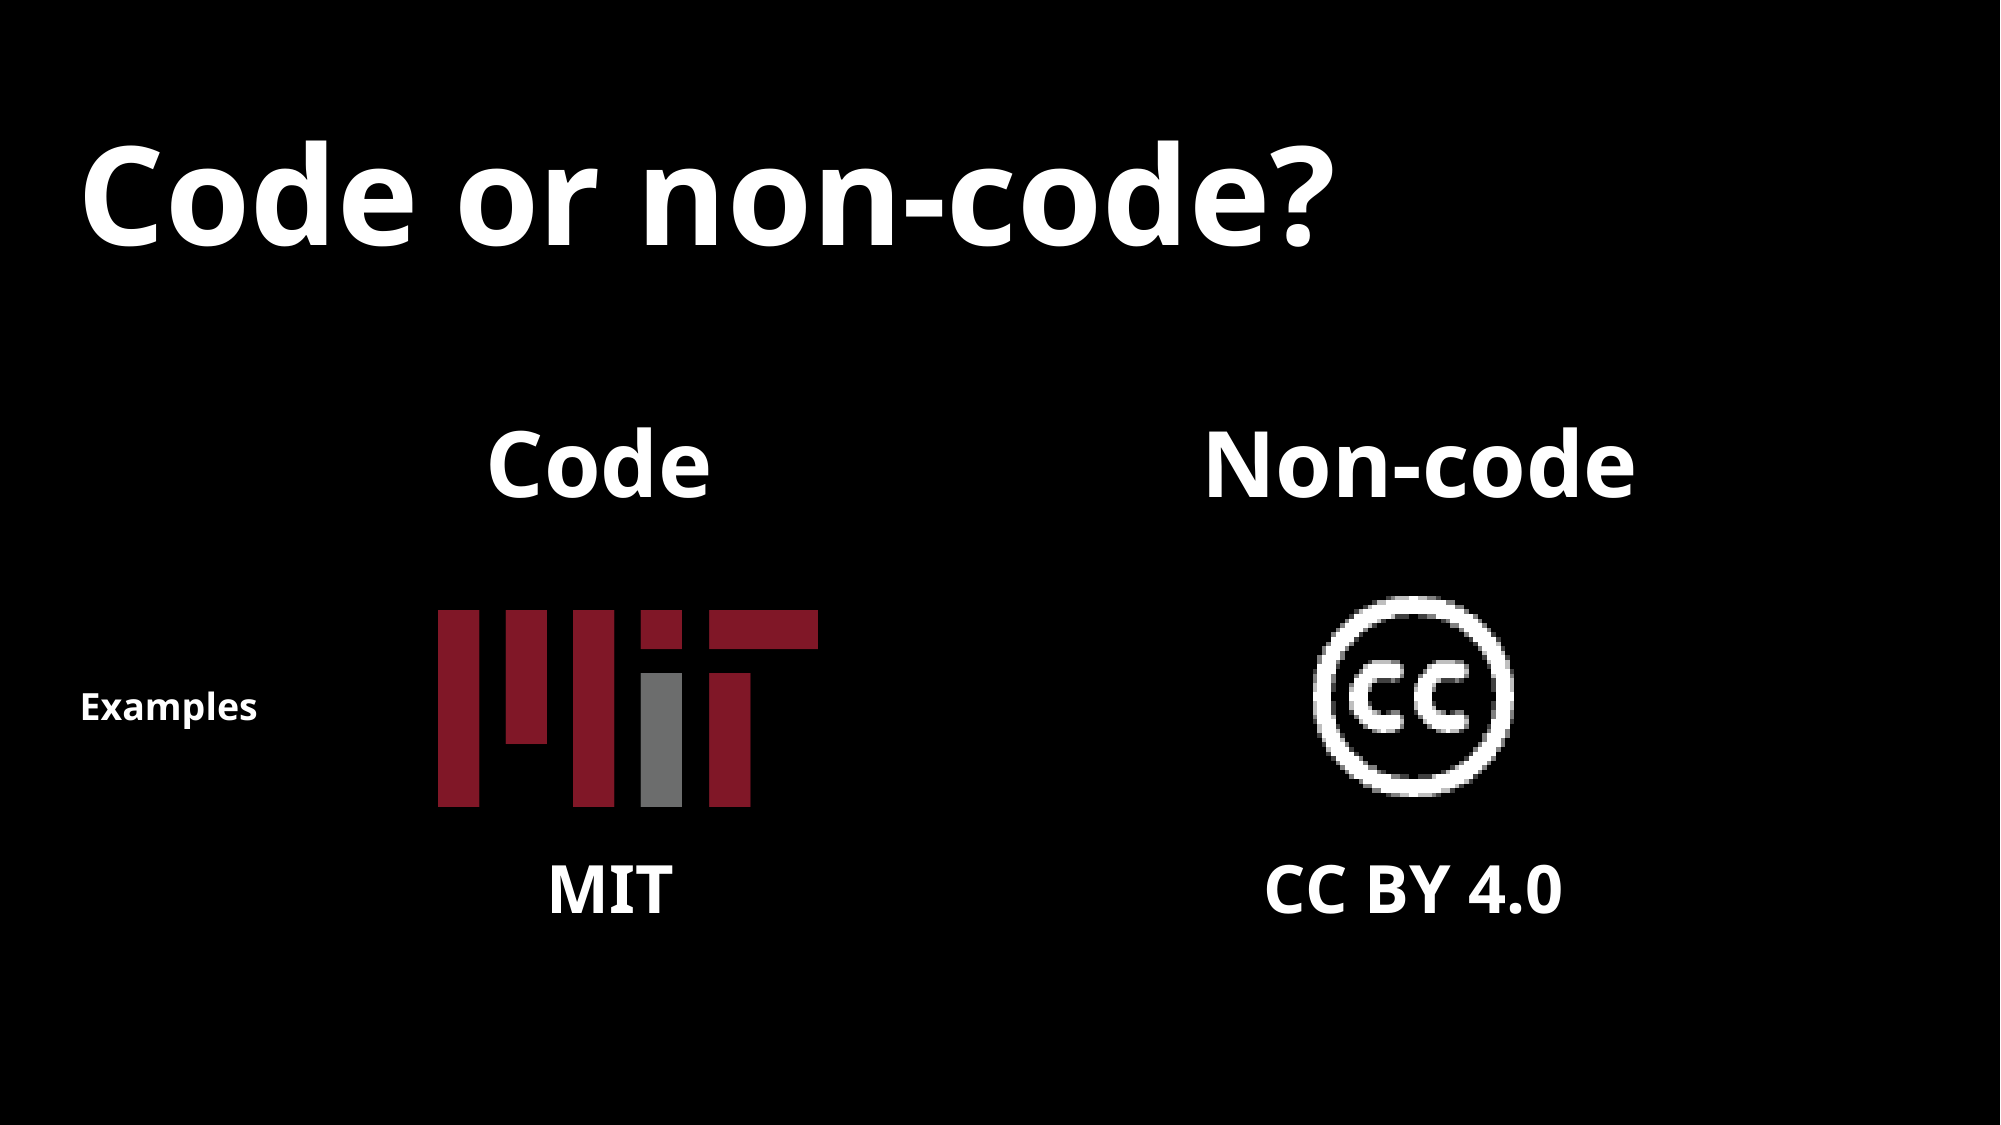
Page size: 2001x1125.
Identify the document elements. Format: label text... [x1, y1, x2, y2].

text_box Non-code [1186, 398, 1654, 524]
text_box Examples [63, 680, 275, 736]
text_box CC BY 4.0 [1227, 848, 1601, 936]
text_box MIT [504, 848, 717, 936]
title Code or non-code? [62, 45, 1458, 356]
picture [1303, 586, 1525, 808]
picture [437, 610, 818, 808]
text_box Code [470, 398, 728, 524]
